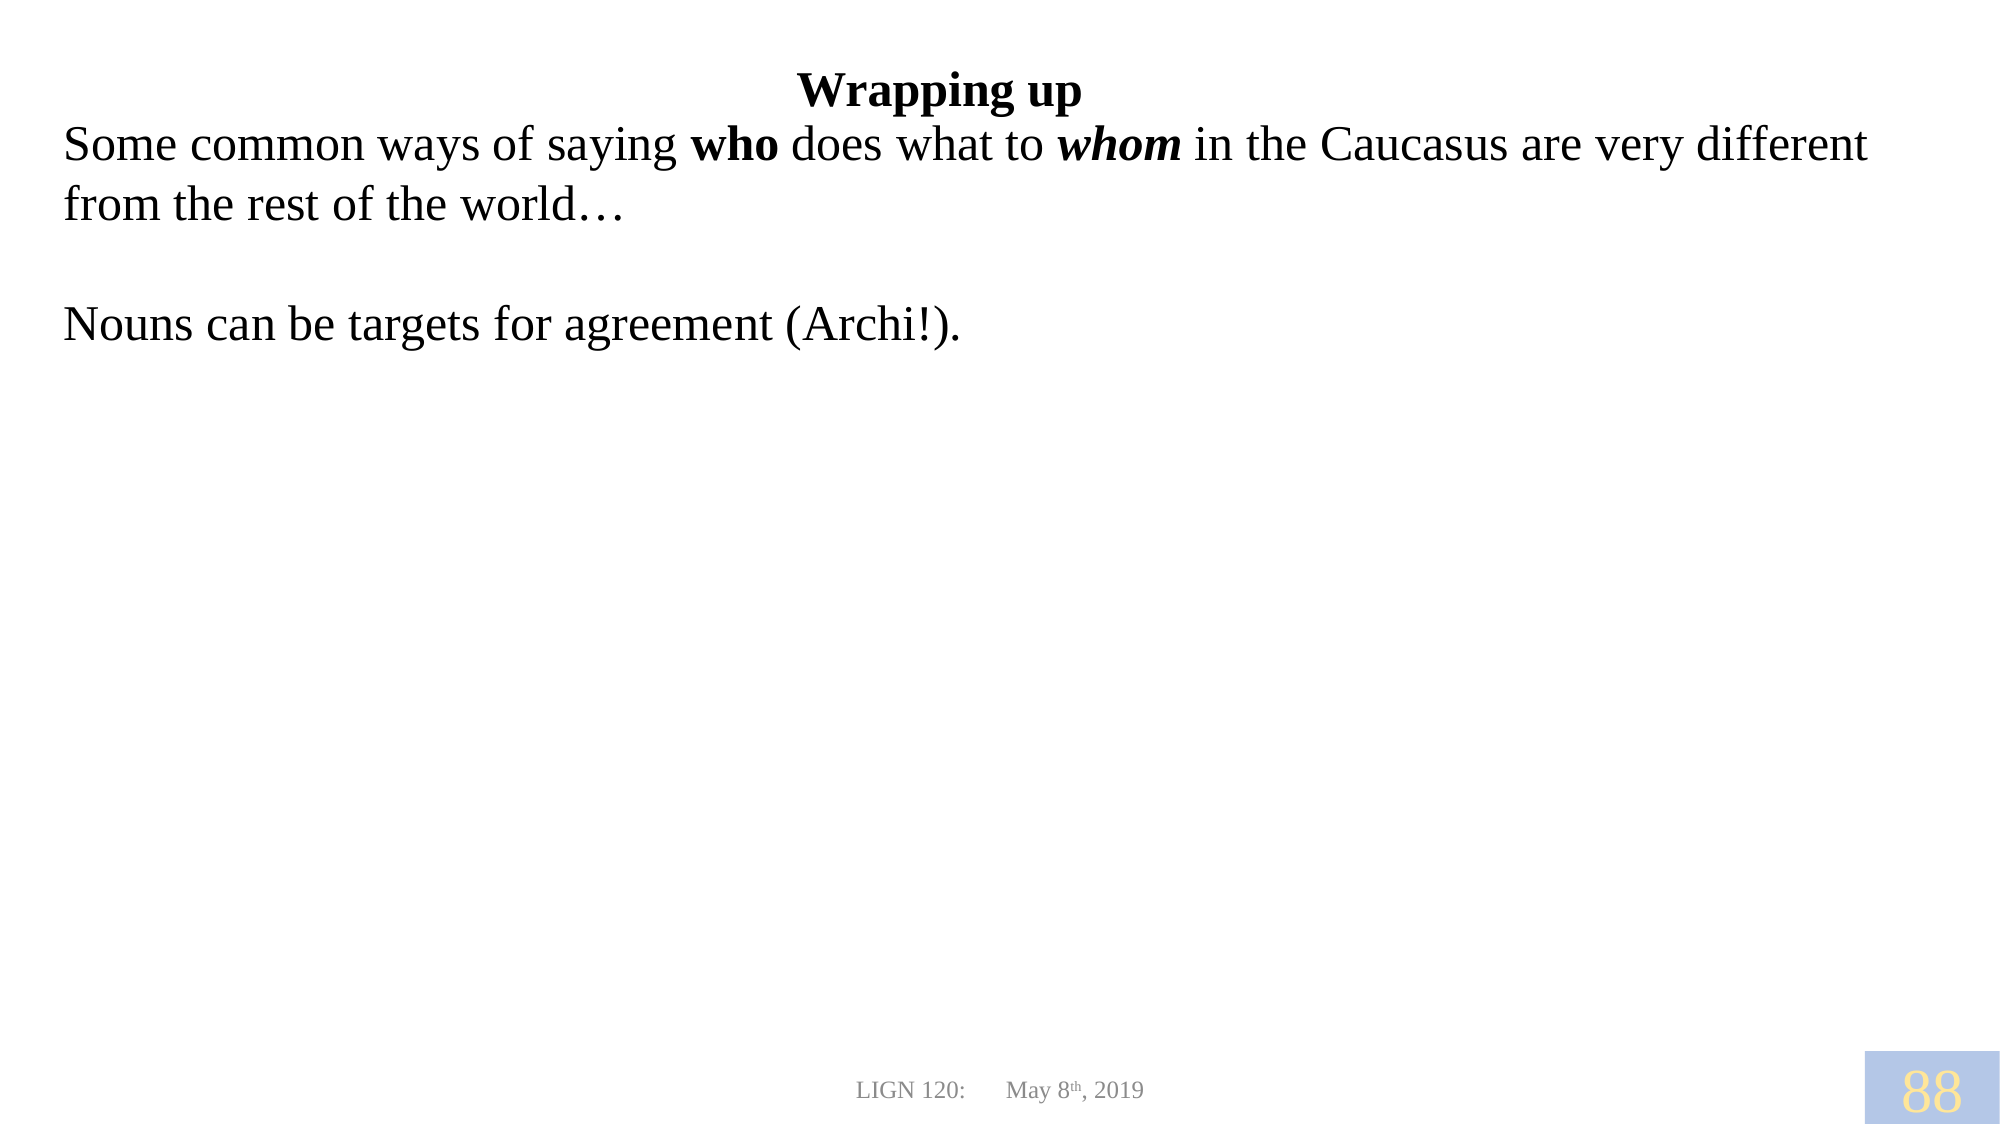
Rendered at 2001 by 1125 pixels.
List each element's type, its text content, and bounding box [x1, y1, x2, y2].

text_box Some common ways of saying who does what to whom in the Caucasus are very different from the rest of the world… Nouns can be targets for agreement (Archi!). [48, 102, 1966, 358]
slide_number 88 [1864, 1051, 2000, 1124]
footer LIGN 120: May 8th, 2019 [656, 1058, 1344, 1119]
text_box Wrapping up [74, 3, 1805, 102]
